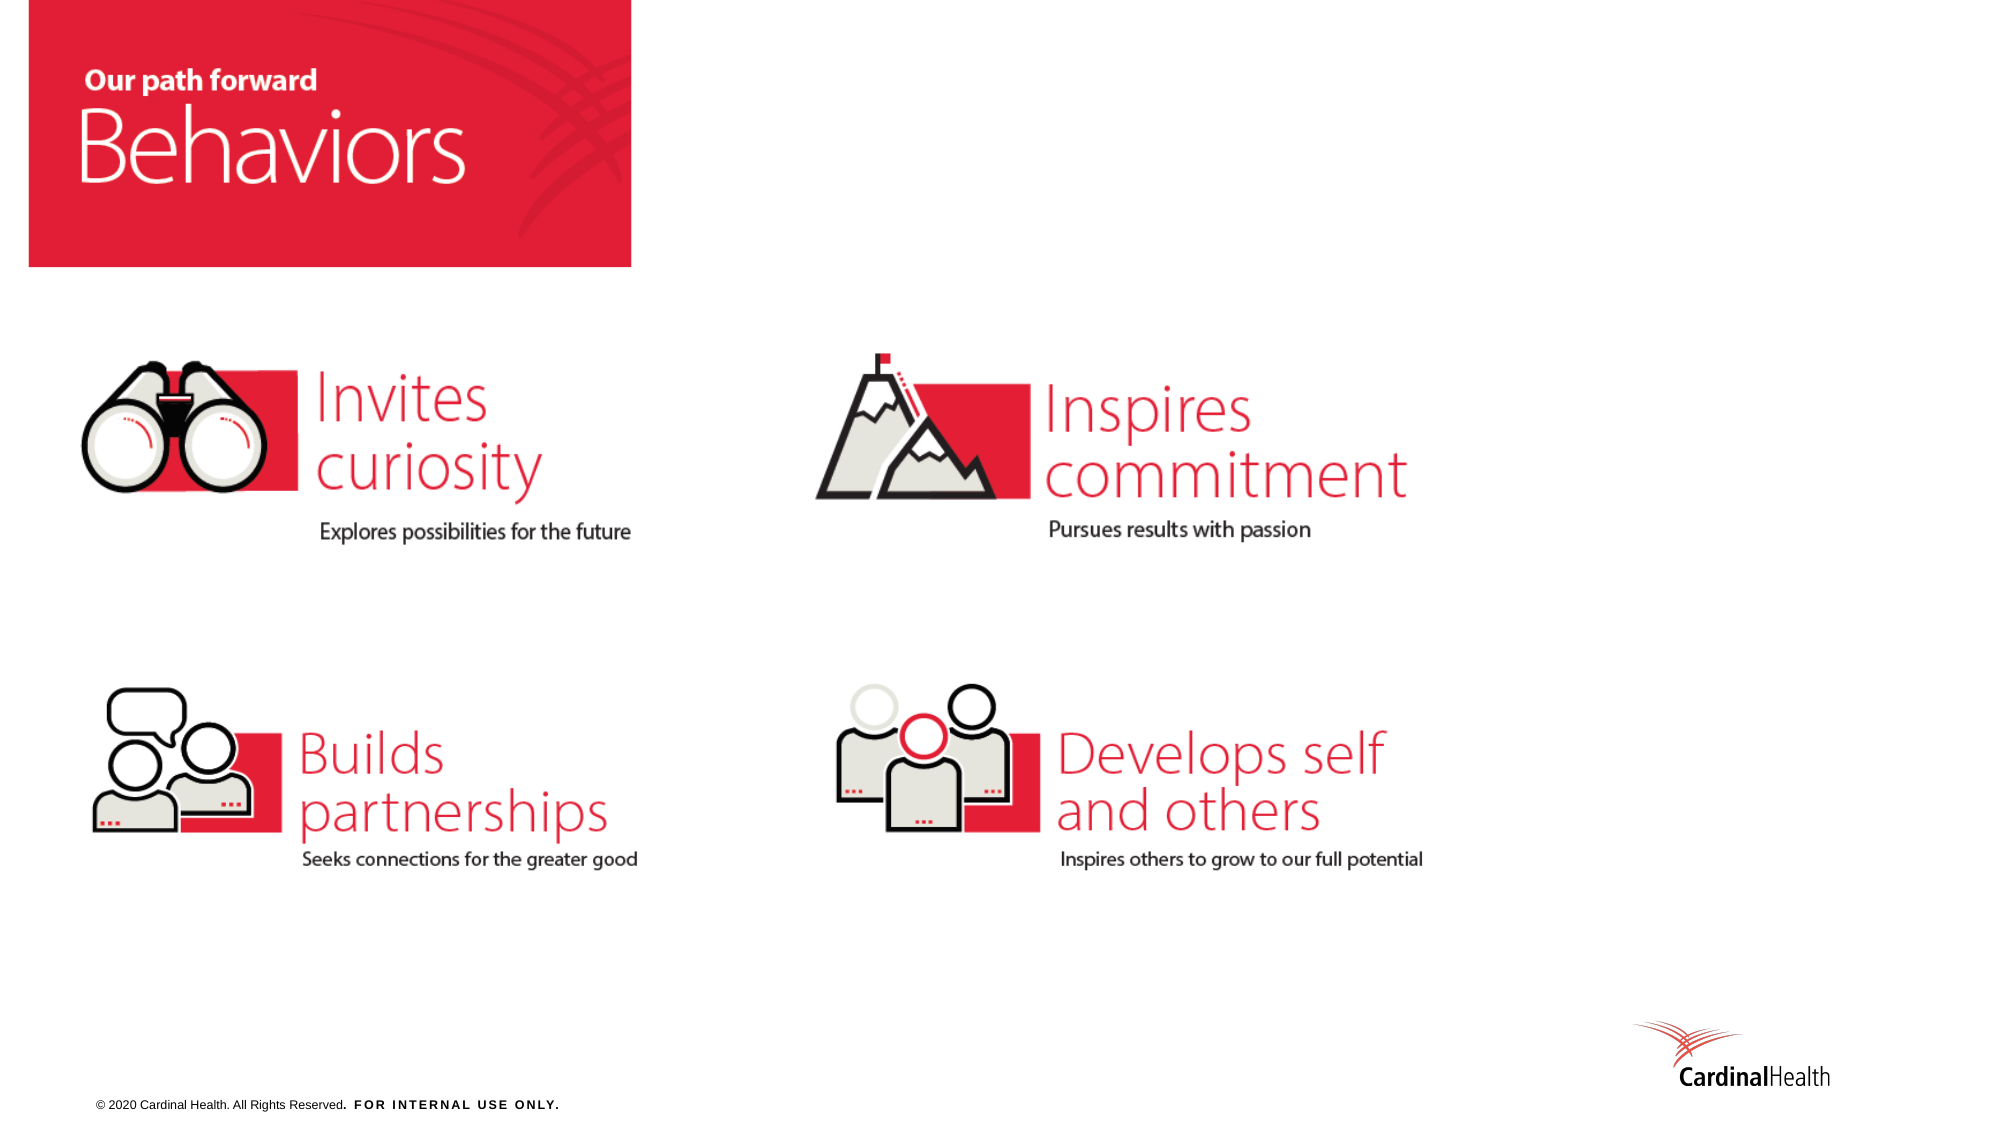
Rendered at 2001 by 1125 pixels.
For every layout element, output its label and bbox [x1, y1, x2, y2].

picture [0, 0, 643, 275]
picture [807, 636, 1507, 912]
picture [1631, 1018, 1831, 1088]
picture [18, 324, 719, 588]
picture [18, 636, 677, 912]
picture [785, 253, 1544, 588]
